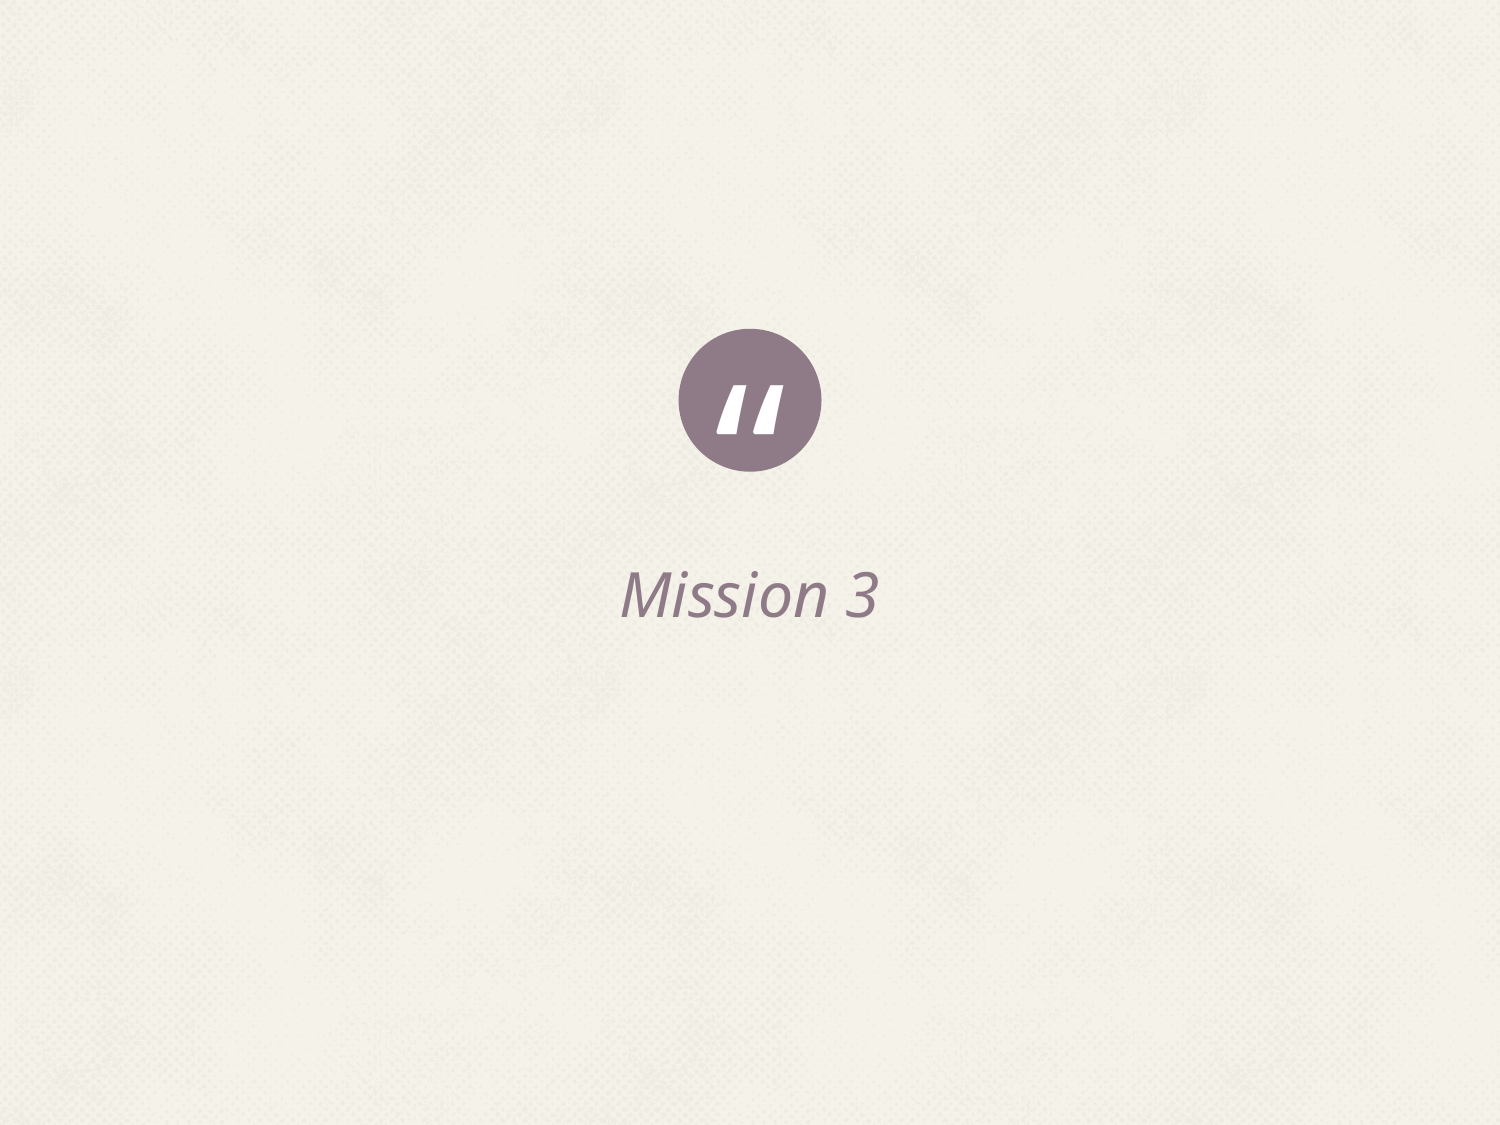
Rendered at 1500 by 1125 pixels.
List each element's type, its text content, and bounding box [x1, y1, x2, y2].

list Mission 3 [62, 540, 1438, 720]
picture [0, 0, 1500, 1125]
